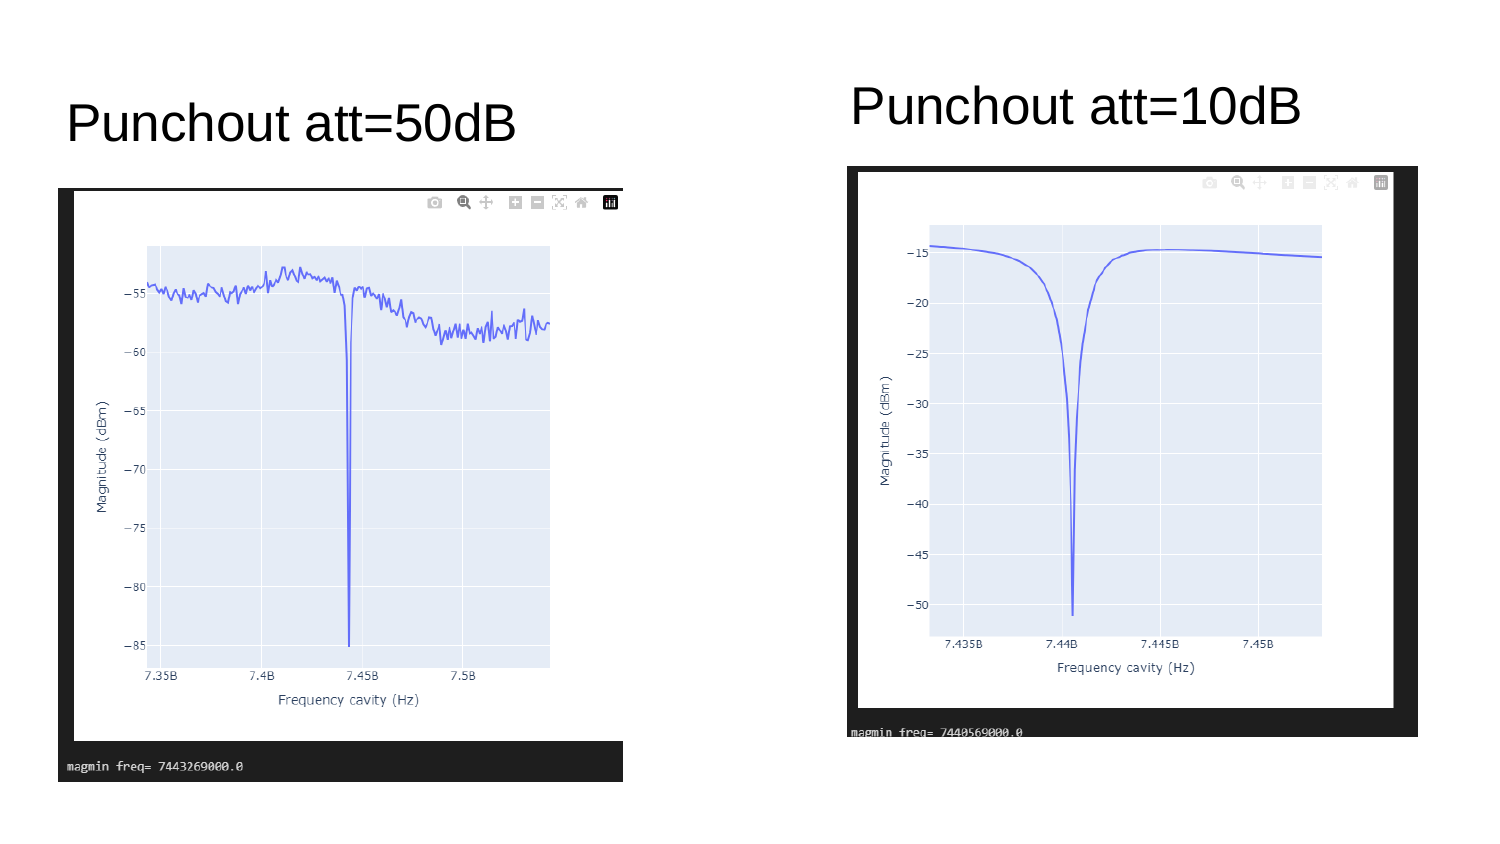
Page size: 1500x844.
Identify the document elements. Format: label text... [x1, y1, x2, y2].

title Punchout att=10dB [835, 56, 1429, 151]
picture [58, 188, 624, 782]
title Punchout att=50dB [51, 72, 644, 167]
picture [846, 166, 1418, 737]
